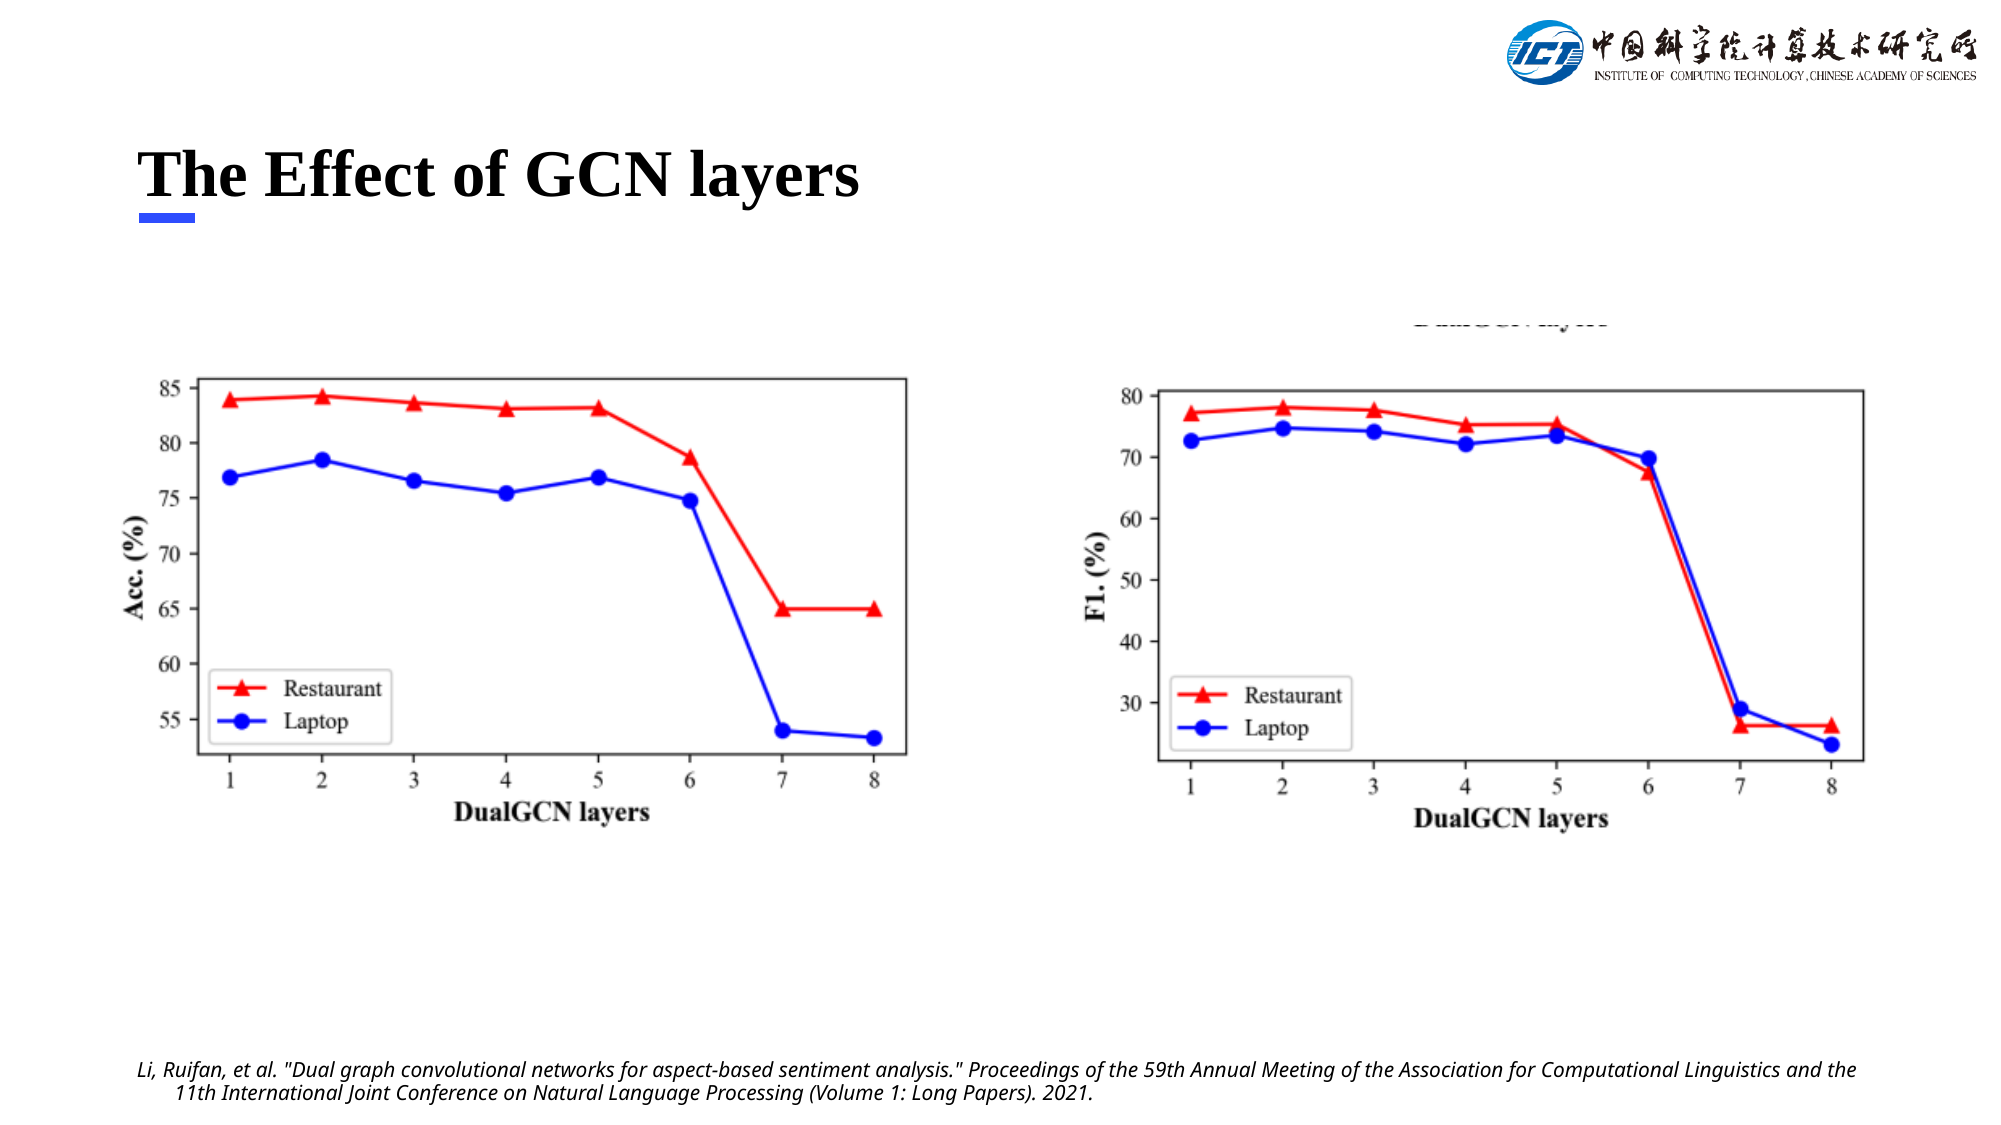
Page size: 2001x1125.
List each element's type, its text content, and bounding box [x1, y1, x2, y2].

text_box Li, Ruifan, et al. "Dual graph convolutional networks for aspect-based sentiment analysis." Proceedings of the 59th Annual Meeting of the Association for Computational Linguistics and the 11th International Joint Conference on Natural Language Processing (Volume 1: Long Papers). 2021. [122, 1052, 1909, 1115]
picture [1507, 20, 1539, 49]
picture [1507, 20, 1982, 93]
picture [67, 325, 1953, 876]
list The Effect of GCN layers [122, 131, 1848, 214]
